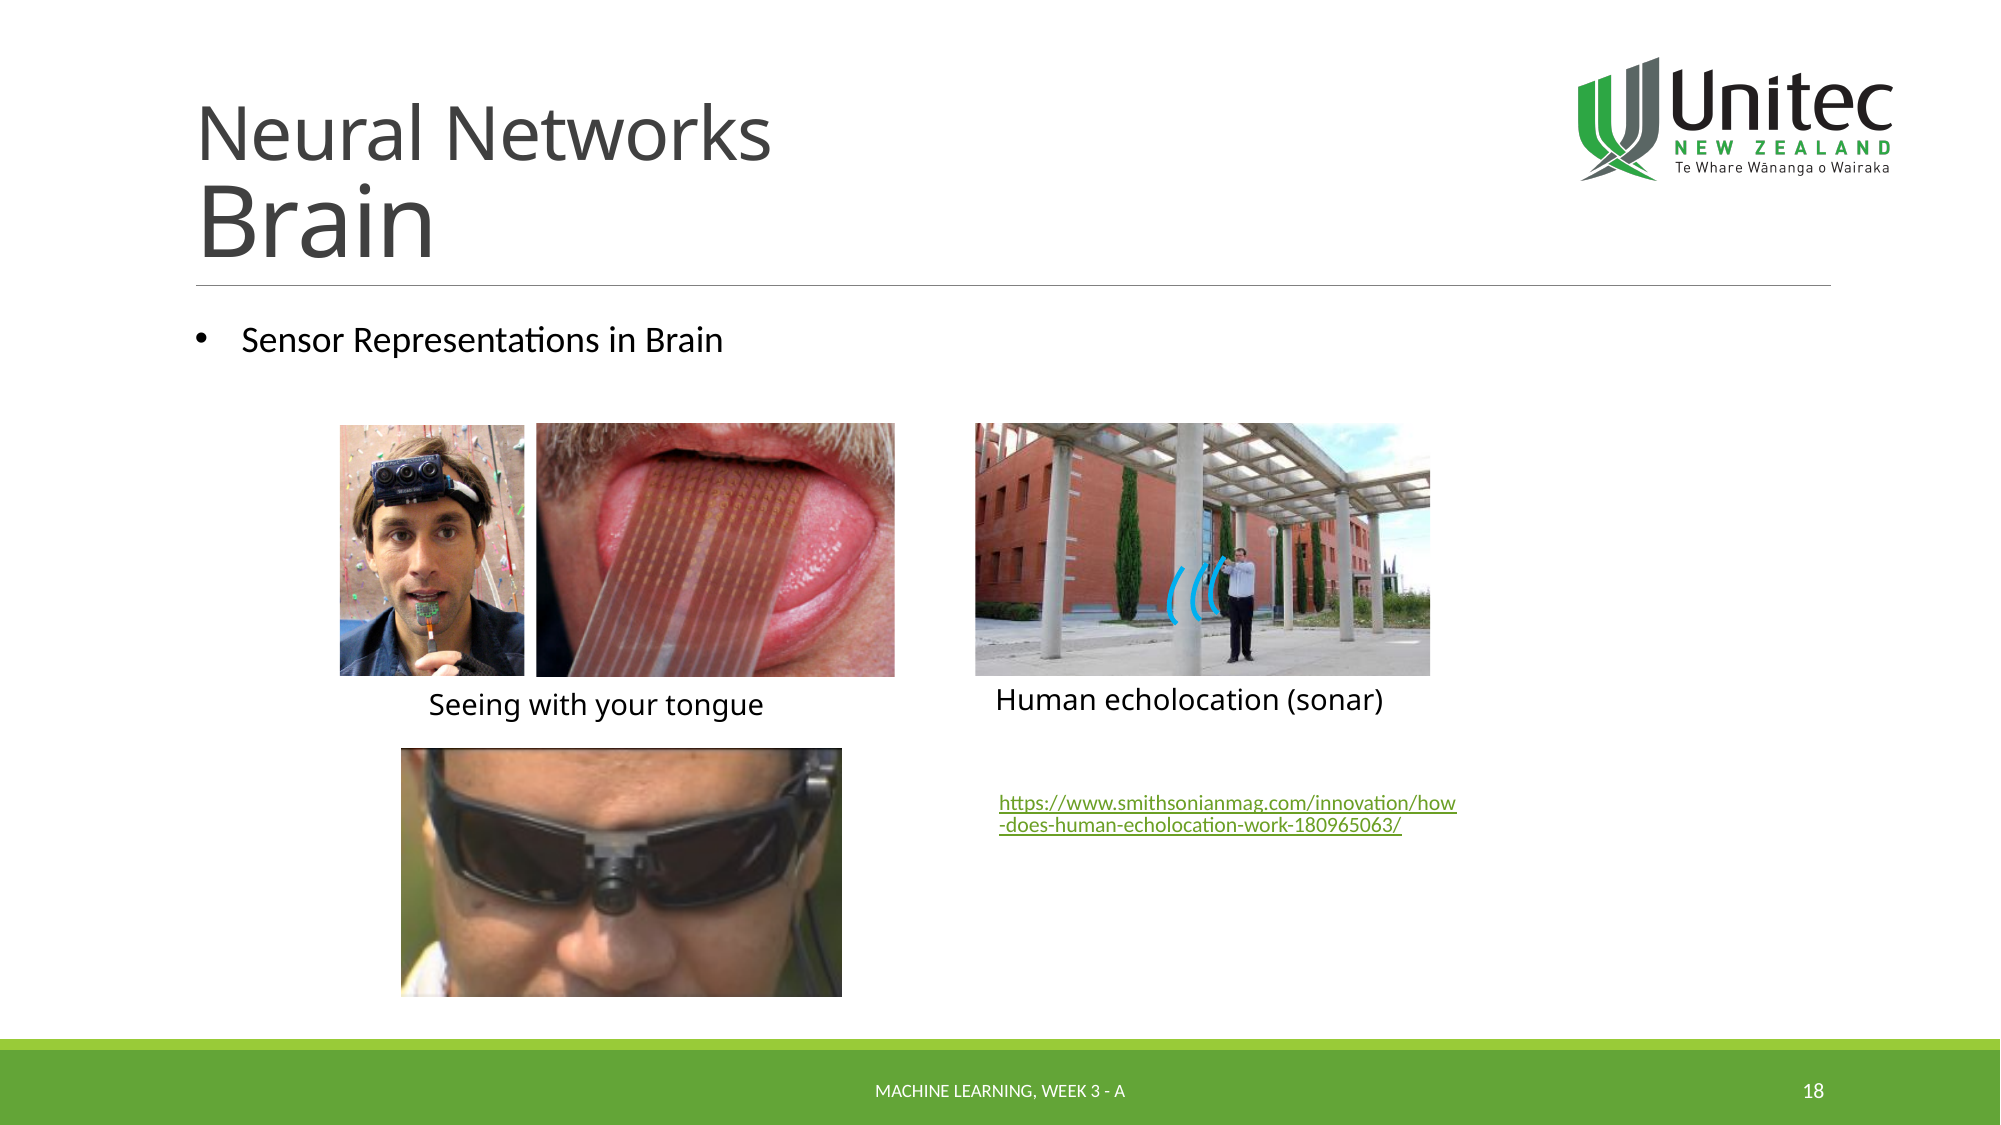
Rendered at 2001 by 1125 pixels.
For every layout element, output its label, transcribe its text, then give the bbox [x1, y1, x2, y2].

title Neural Networks Brain [180, 47, 1830, 285]
footer Machine Learning, Week 3 - A [604, 1059, 1396, 1120]
picture [1578, 56, 1893, 181]
text_box Sensor Representations in Brain [179, 285, 1840, 368]
slide_number 18 [1624, 1059, 1840, 1120]
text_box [339, 422, 1474, 998]
